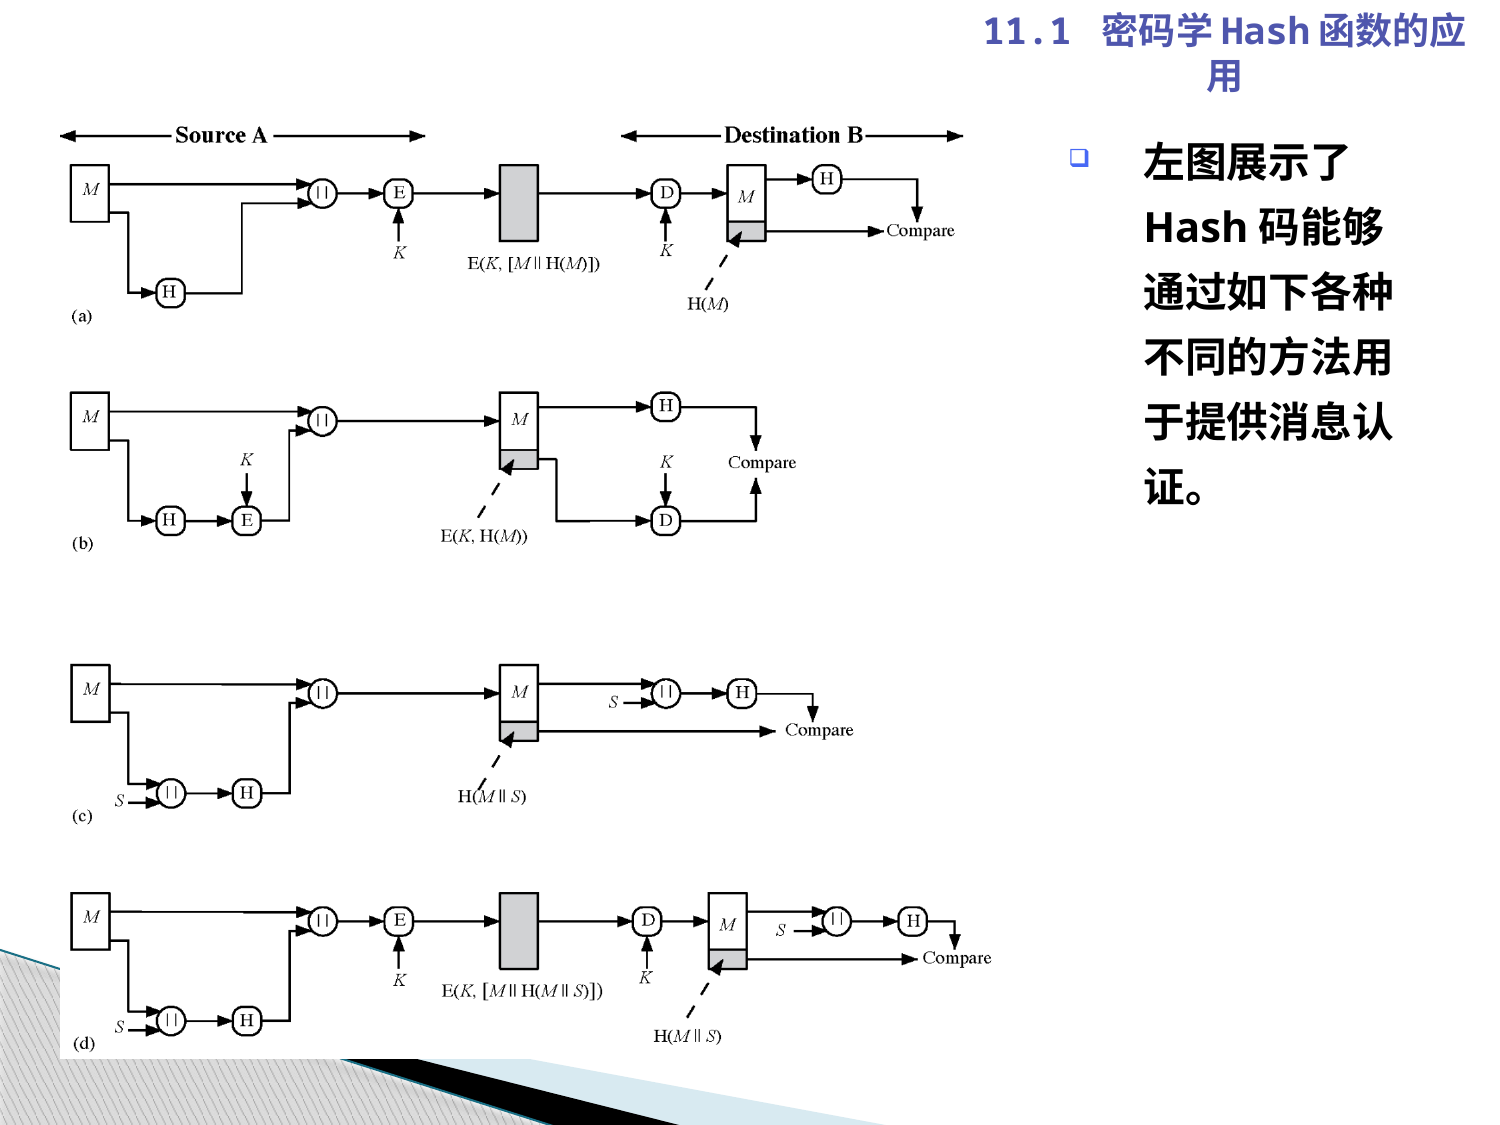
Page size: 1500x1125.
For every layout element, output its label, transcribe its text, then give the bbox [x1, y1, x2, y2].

text_box 11.1 密码学Hash函数的应用 [950, 0, 1499, 104]
picture [59, 122, 999, 1059]
text_box 左图展示了Hash码能够通过如下各种不同的方法用于提供消息认证。 [950, 113, 1427, 858]
